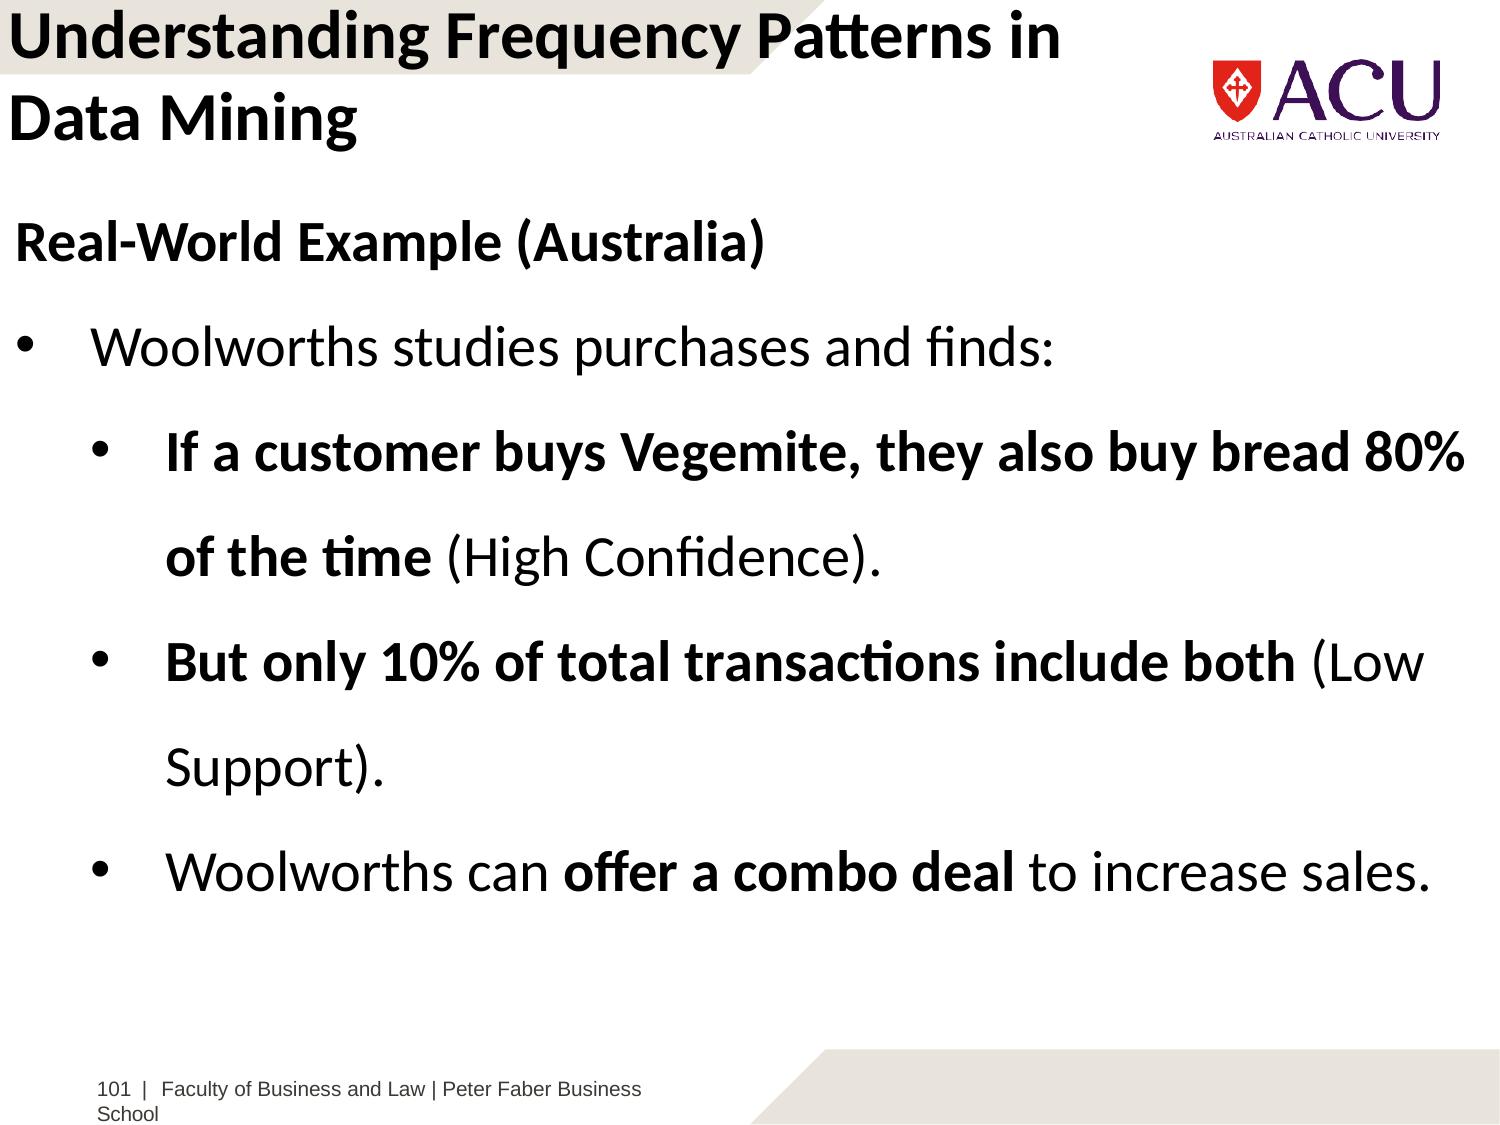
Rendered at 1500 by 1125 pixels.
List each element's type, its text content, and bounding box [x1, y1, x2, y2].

text_box Real-World Example (Australia) Woolworths studies purchases and finds: If a customer buys Vegemite, they also buy bread 80% of the time (High Confidence). But only 10% of total transactions include both (Low Support). Woolworths can offer a combo deal to increase sales. [0, 161, 1500, 911]
slide_number 101 | Faculty of Business and Law | Peter Faber Business School [90, 1075, 703, 1125]
picture [1213, 59, 1440, 140]
text_box Understanding Frequency Patterns in Data Mining [0, 0, 1163, 161]
